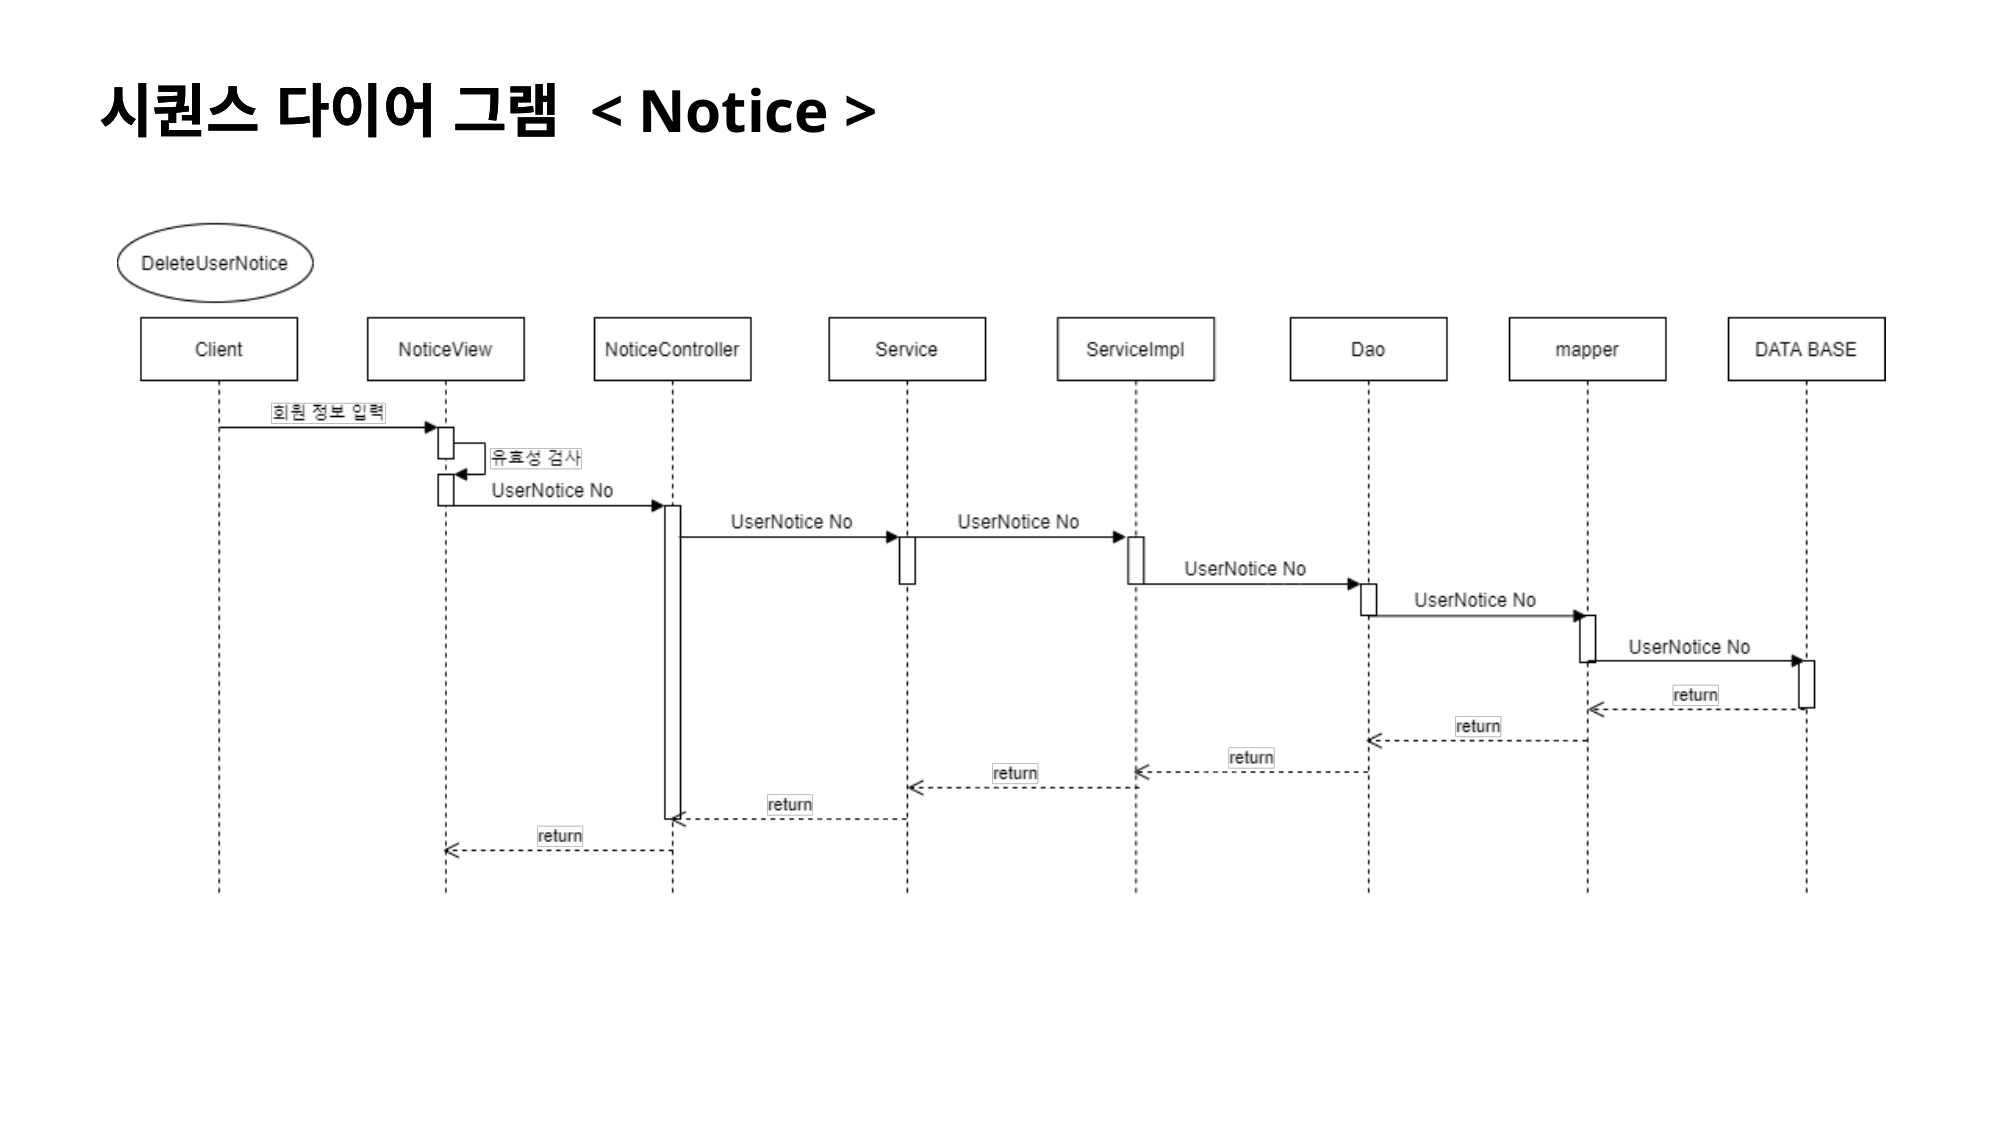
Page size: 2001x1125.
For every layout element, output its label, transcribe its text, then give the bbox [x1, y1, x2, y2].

text_box 시퀀스 다이어 그램 < Notice > [84, 66, 952, 152]
picture [117, 181, 1886, 900]
